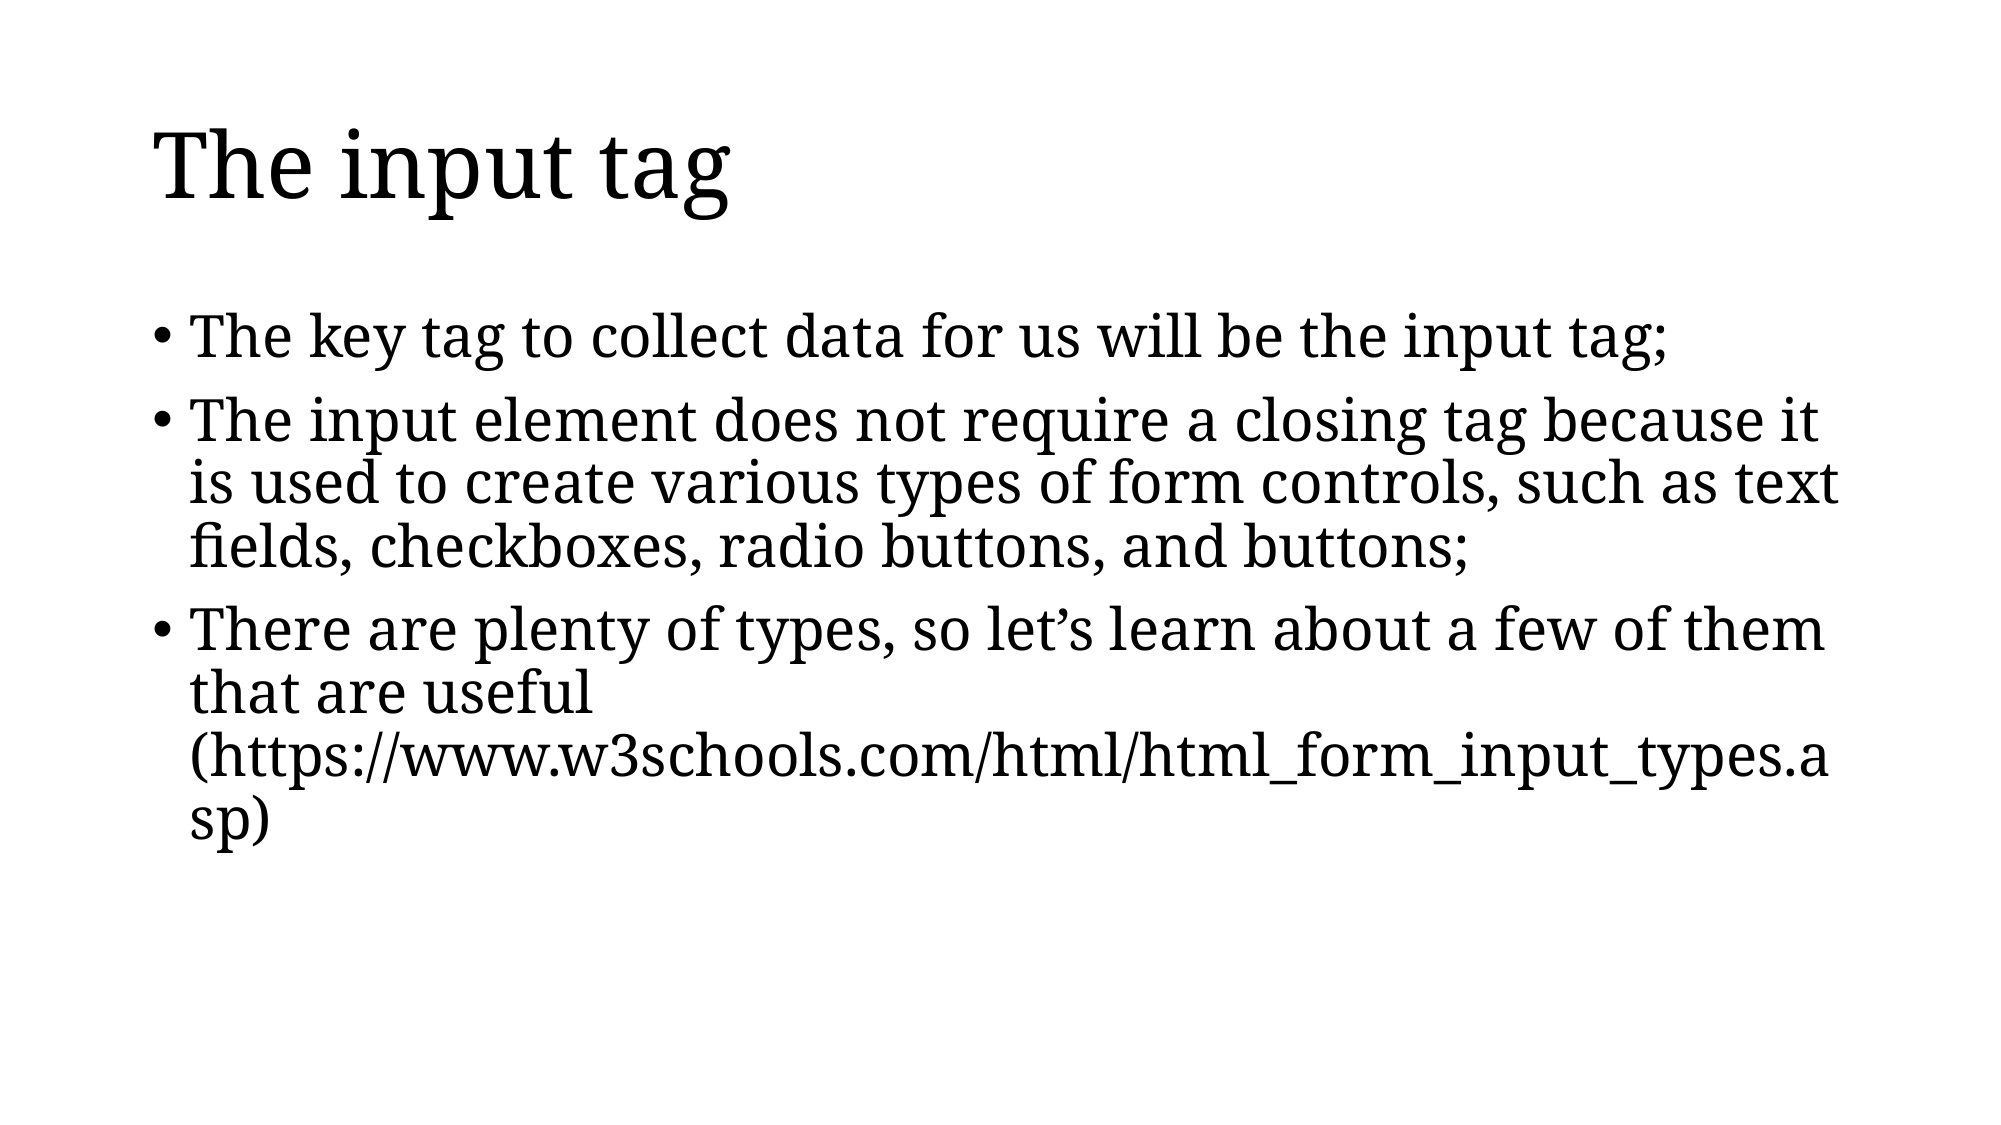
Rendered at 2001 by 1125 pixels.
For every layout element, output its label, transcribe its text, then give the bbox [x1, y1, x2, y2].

title The input tag [137, 59, 1863, 278]
list The key tag to collect data for us will be the input tag; The input element does not require a closing tag because it is used to create various types of form controls, such as text fields, checkboxes, radio buttons, and buttons; There are plenty of types, so let’s learn about a few of them that are useful (https://www.w3schools.com/html/html_form_input_types.asp) [137, 299, 1863, 1014]
